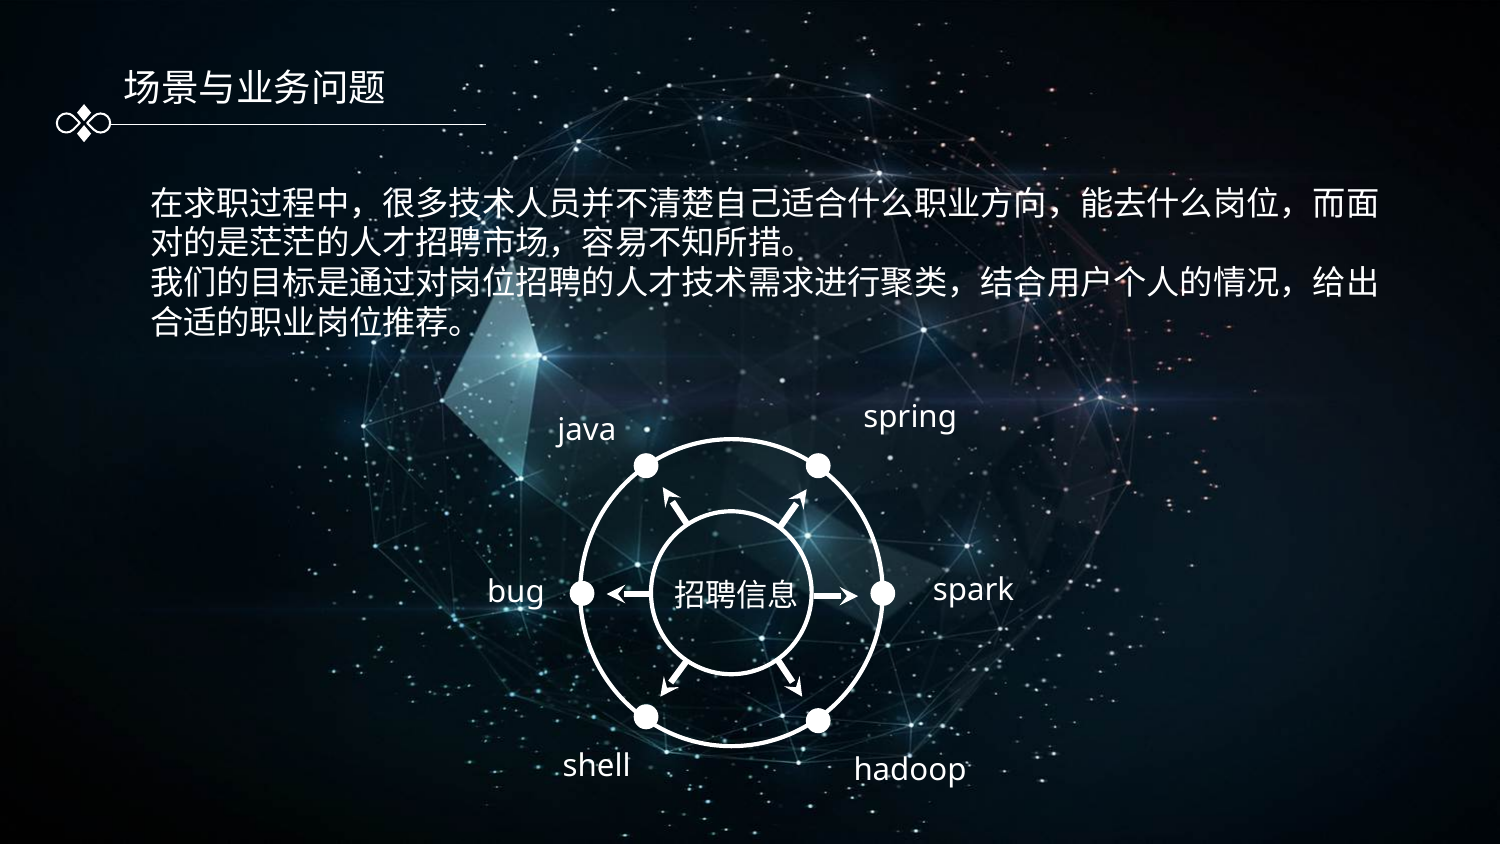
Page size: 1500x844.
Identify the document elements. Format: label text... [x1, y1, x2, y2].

text_box 场景与业务问题 [66, 58, 444, 102]
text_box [56, 103, 486, 143]
text_box hadoop [838, 741, 982, 795]
text_box 在求职过程中，很多技术人员并不清楚自己适合什么职业方向，能去什么岗位，而面对的是茫茫的人才招聘市场，容易不知所措。 我们的目标是通过对岗位招聘的人才技术需求进行聚类，结合用户个人的情况，给出合适的职业岗位推荐。 [135, 174, 1396, 349]
picture [0, 0, 1500, 844]
text_box bug [472, 563, 566, 616]
text_box shell [548, 737, 646, 790]
text_box spring [848, 388, 972, 441]
text_box java [542, 401, 632, 454]
text_box spark [918, 562, 1030, 615]
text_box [650, 510, 824, 675]
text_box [571, 438, 894, 747]
